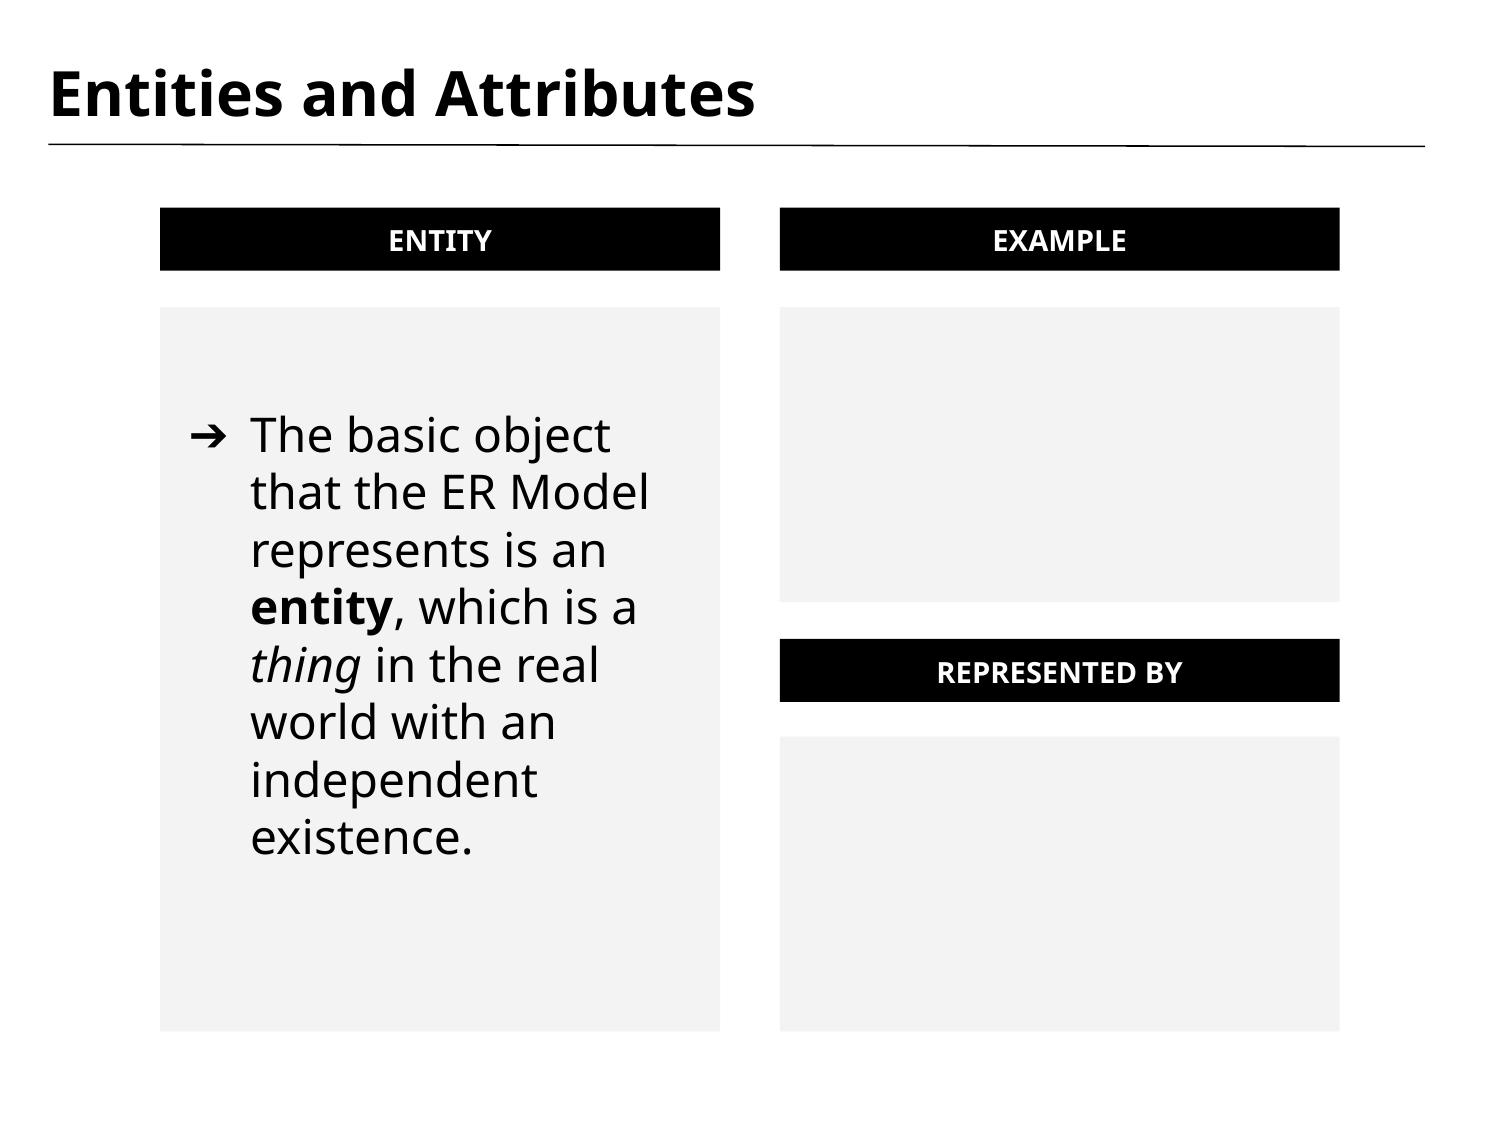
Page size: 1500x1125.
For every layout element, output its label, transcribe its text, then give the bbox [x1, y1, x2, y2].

text_box [779, 307, 1340, 603]
text_box REPRESENTED BY [779, 638, 1340, 702]
title Entities and Attributes [33, 32, 1384, 145]
text_box [779, 736, 1340, 1032]
text_box ENTITY [160, 207, 721, 271]
text_box EXAMPLE [779, 207, 1340, 271]
text_box The basic object that the ER Model represents is an entity, which is a thing in the real world with an independent existence. [160, 307, 721, 1032]
